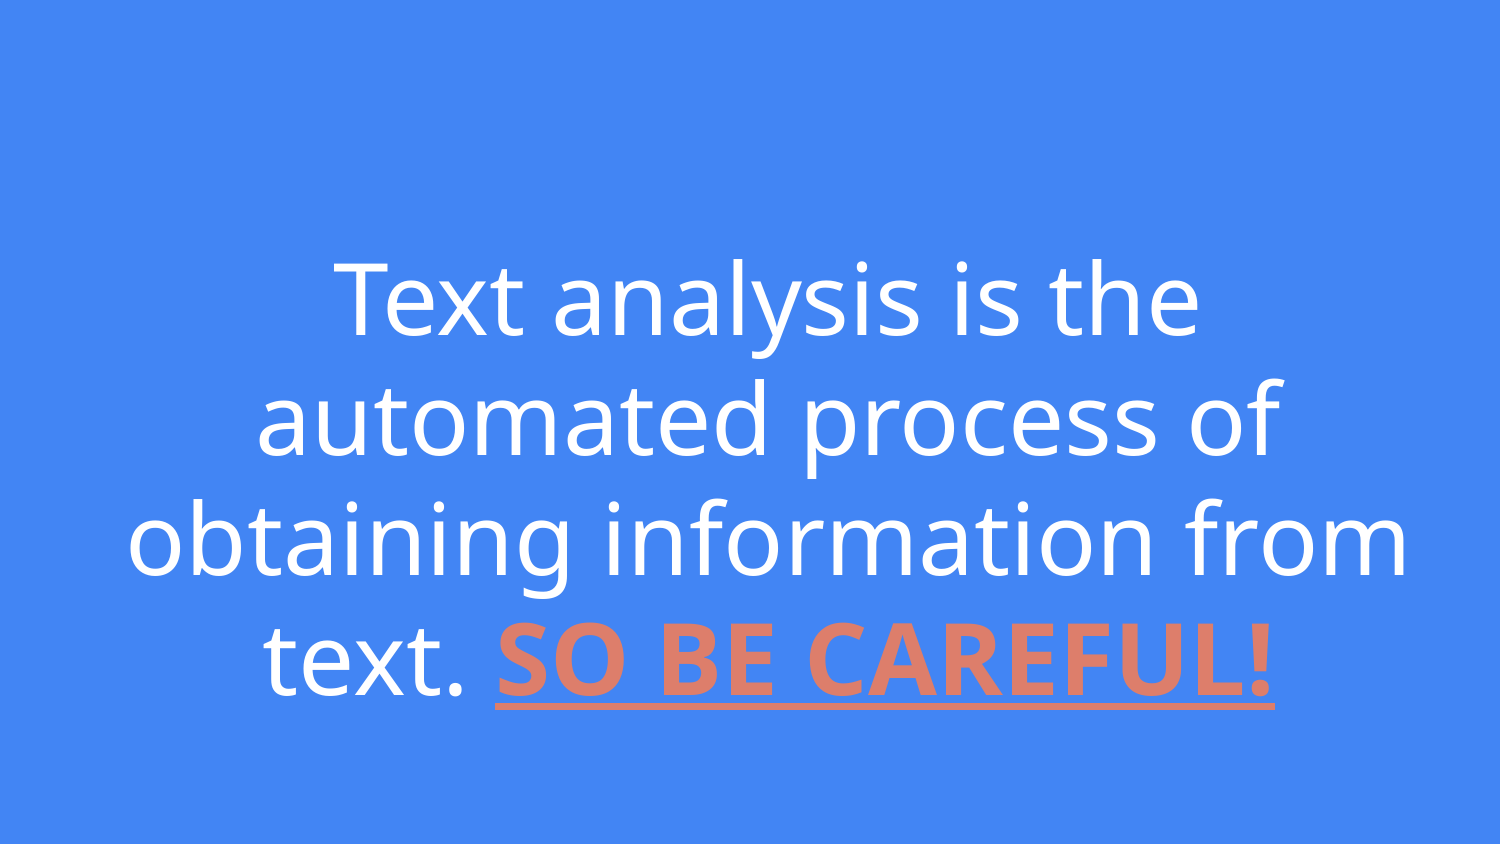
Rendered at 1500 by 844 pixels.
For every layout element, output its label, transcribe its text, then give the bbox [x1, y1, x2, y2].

title Text analysis is the automated process of obtaining information from text. SO BE CAREFUL! [80, 80, 1458, 752]
